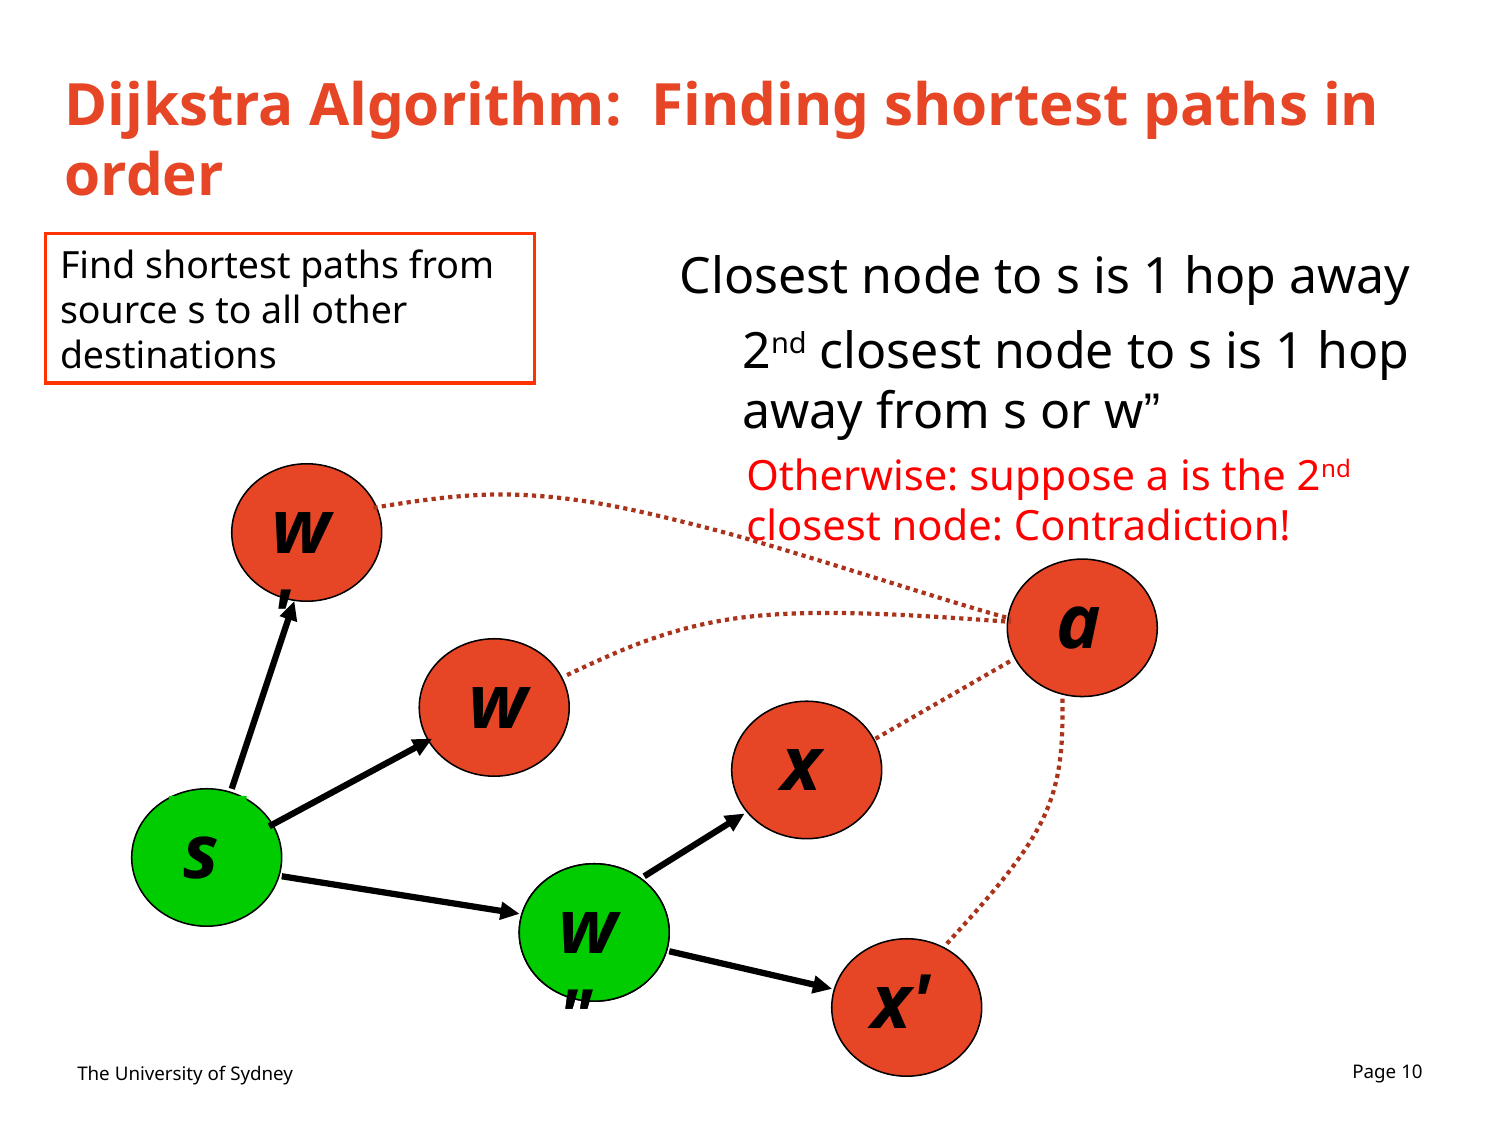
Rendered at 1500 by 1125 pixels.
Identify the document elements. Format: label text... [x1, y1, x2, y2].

text_box [388, 492, 1001, 618]
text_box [231, 463, 382, 602]
text_box [575, 610, 1001, 675]
title Dijkstra Algorithm: Finding shortest paths in order [49, 106, 1451, 168]
text_box [675, 952, 826, 993]
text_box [518, 863, 670, 1002]
text_box Find shortest paths from source s to all other destinations [45, 233, 535, 383]
text_box [888, 664, 1001, 733]
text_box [831, 938, 982, 1077]
text_box Otherwise: suppose a is the 2nd closest node: Contradiction! [731, 441, 1425, 556]
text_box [1007, 558, 1158, 697]
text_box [131, 788, 282, 927]
text_box 2nd closest node to s is 1 hop away from s or w” [727, 310, 1437, 446]
text_box [288, 877, 512, 918]
text_box Closest node to s is 1 hop away [665, 235, 1426, 311]
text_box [731, 700, 882, 839]
text_box [949, 705, 1065, 937]
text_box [418, 638, 570, 777]
text_box [232, 610, 297, 787]
